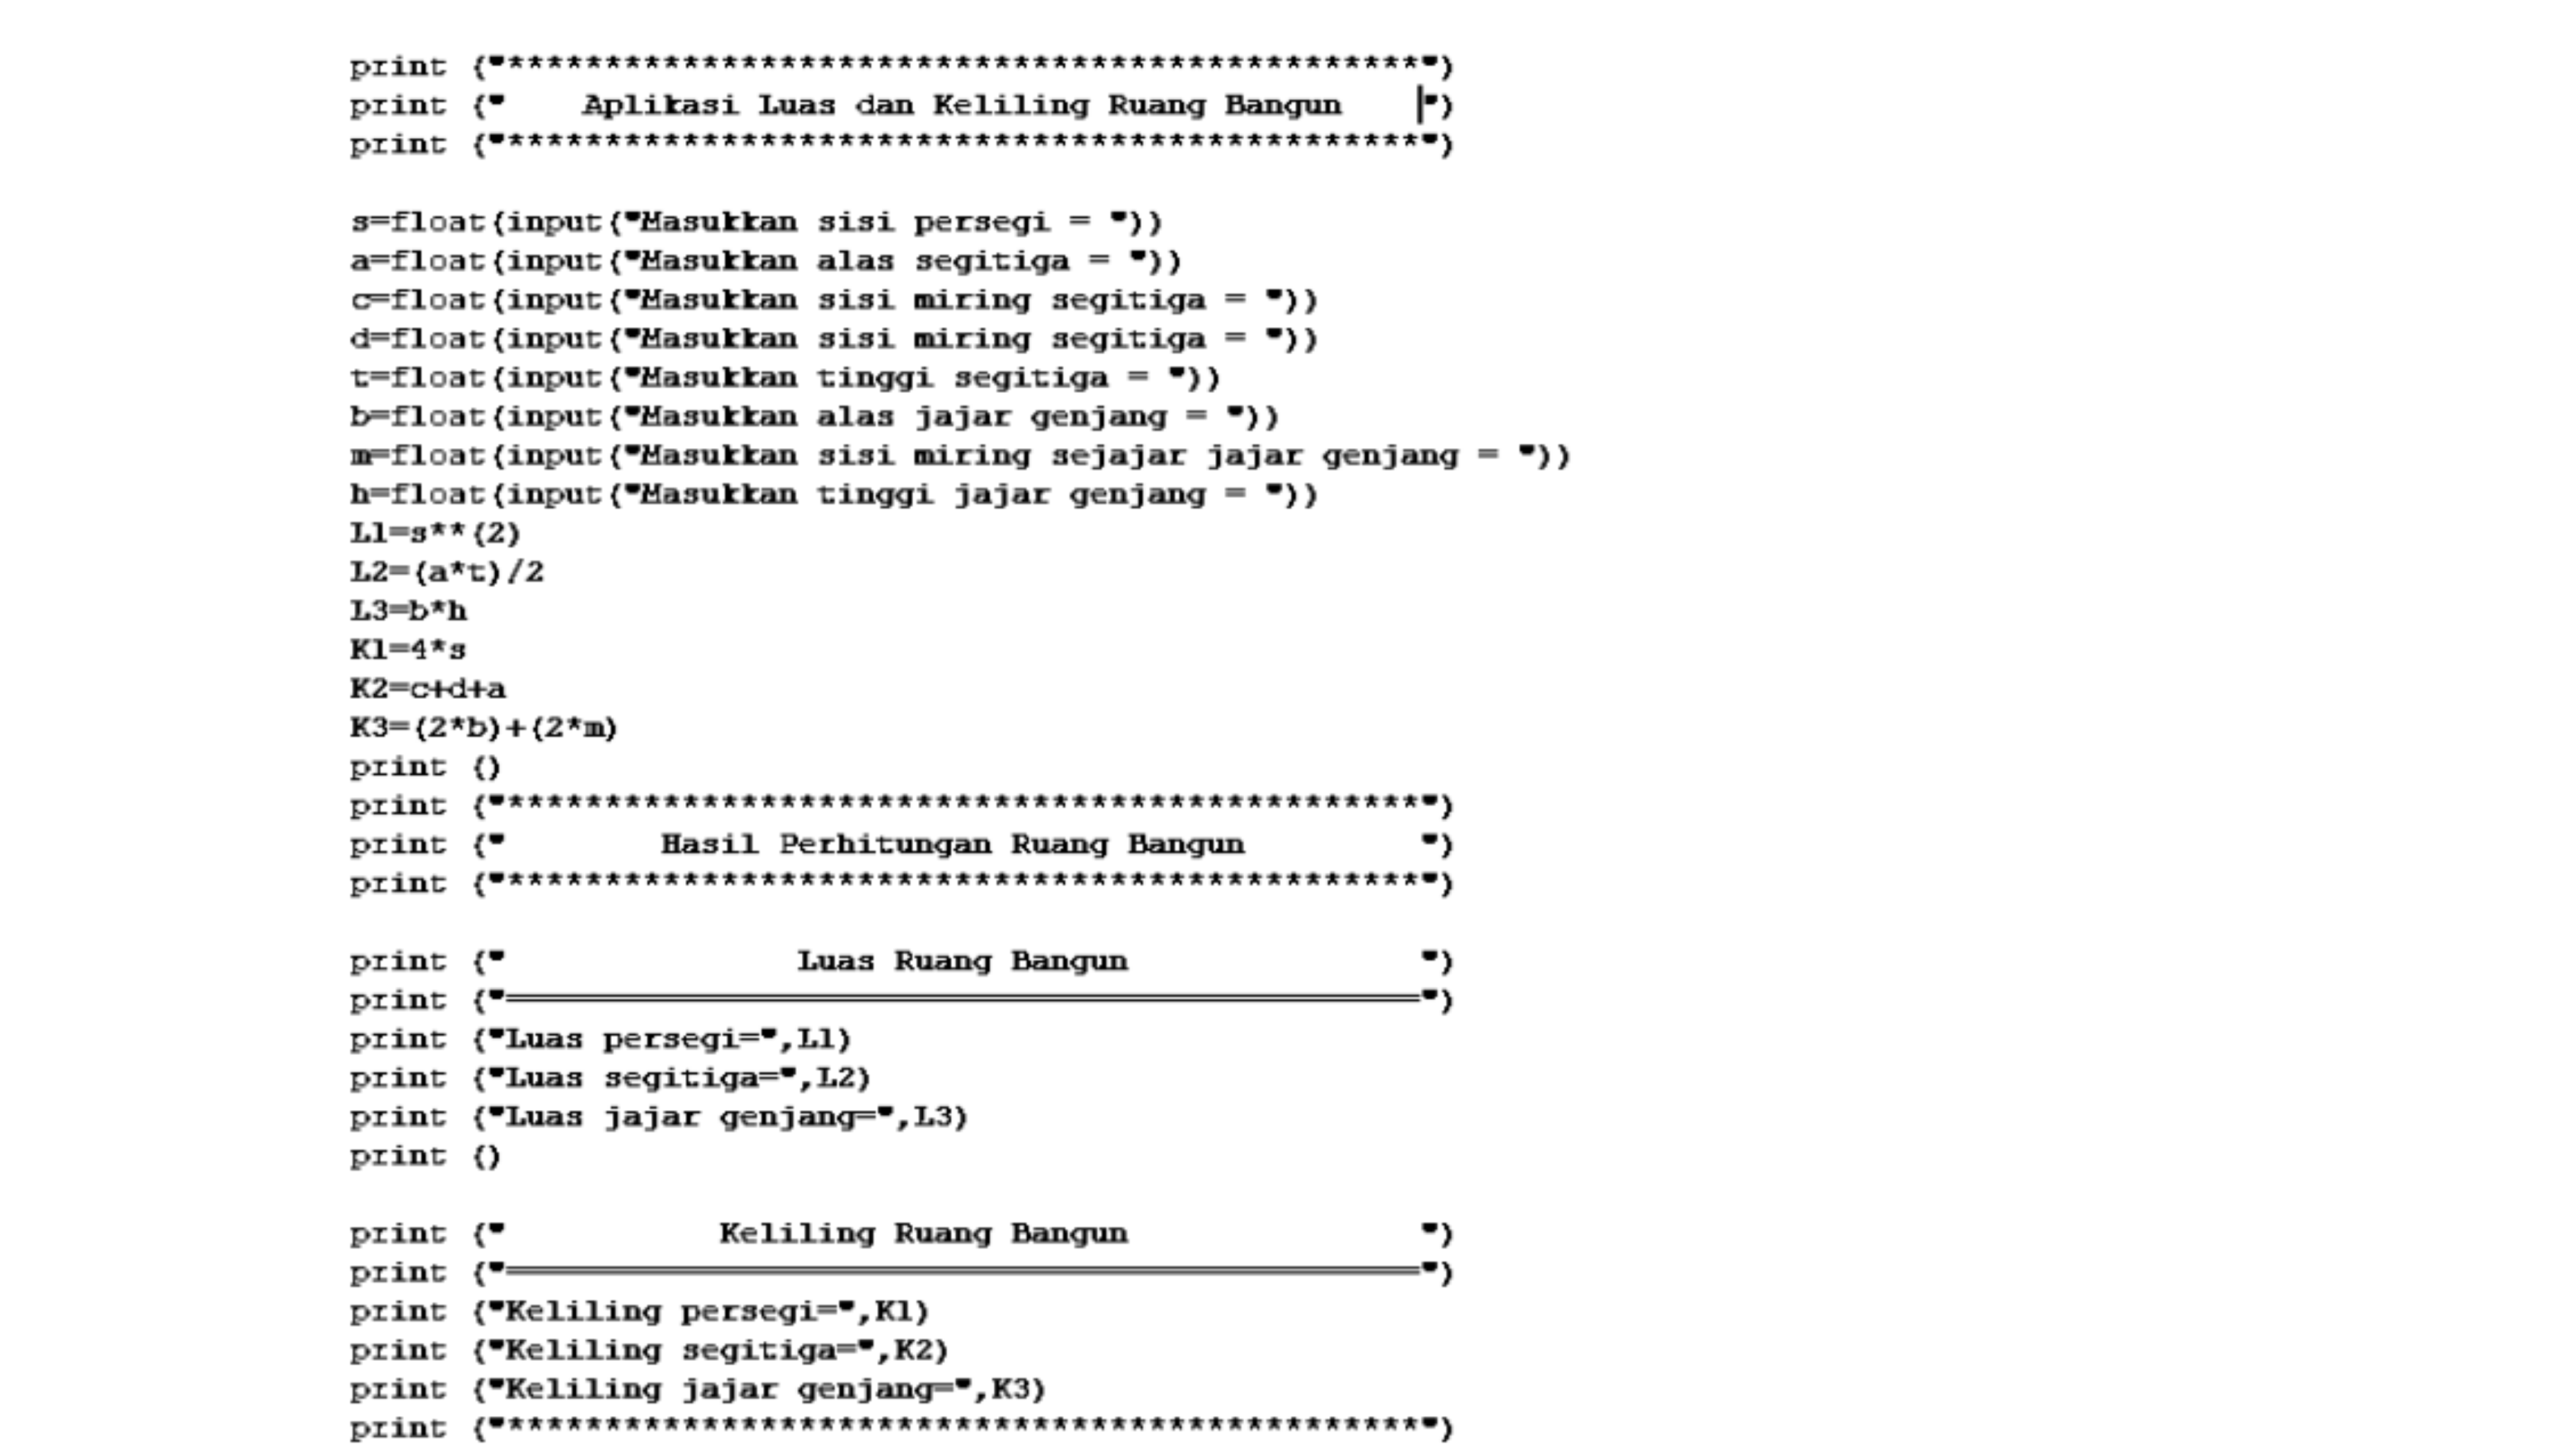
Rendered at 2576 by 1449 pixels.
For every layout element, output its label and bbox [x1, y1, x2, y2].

picture [324, 37, 1591, 1449]
